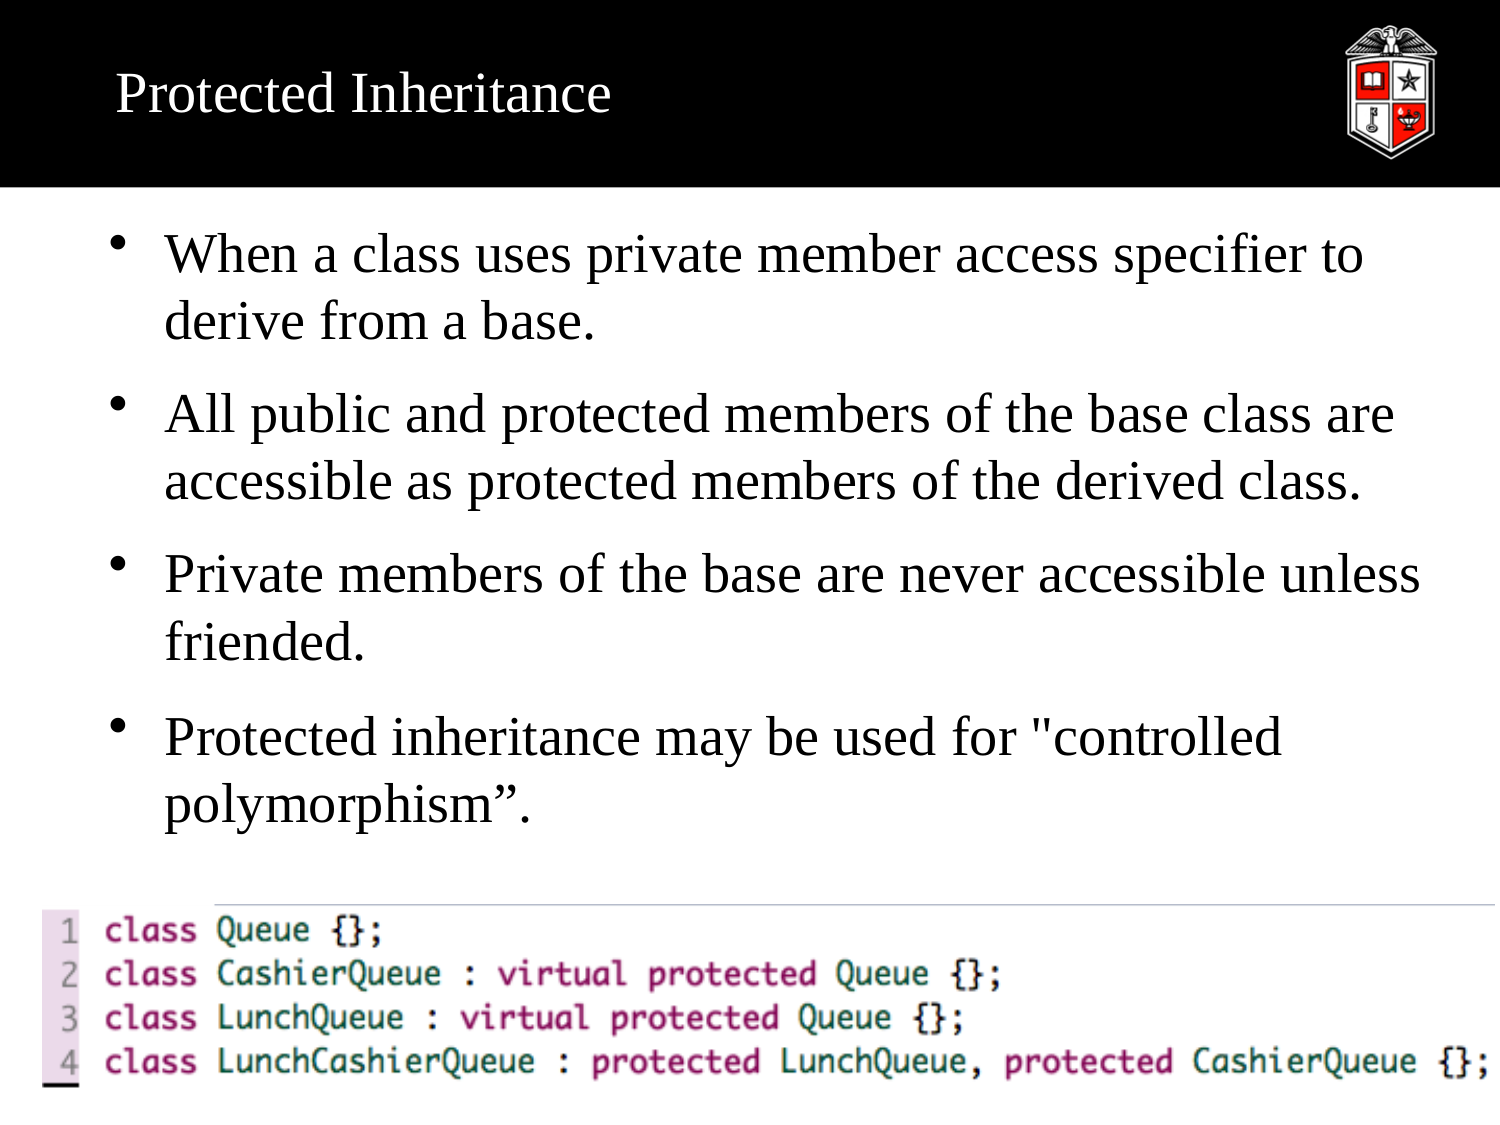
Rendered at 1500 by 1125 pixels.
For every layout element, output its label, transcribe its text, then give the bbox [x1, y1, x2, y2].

list When a class uses private member access specifier to derive from a base. All public and protected members of the base class are accessible as protected members of the derived class. Private members of the base are never accessible unless friended. Protected inheritance may be used for "controlled polymorphism”. [93, 207, 1444, 902]
title Protected Inheritance [100, 0, 1334, 184]
picture [1308, 0, 1490, 187]
picture [42, 904, 1495, 1093]
